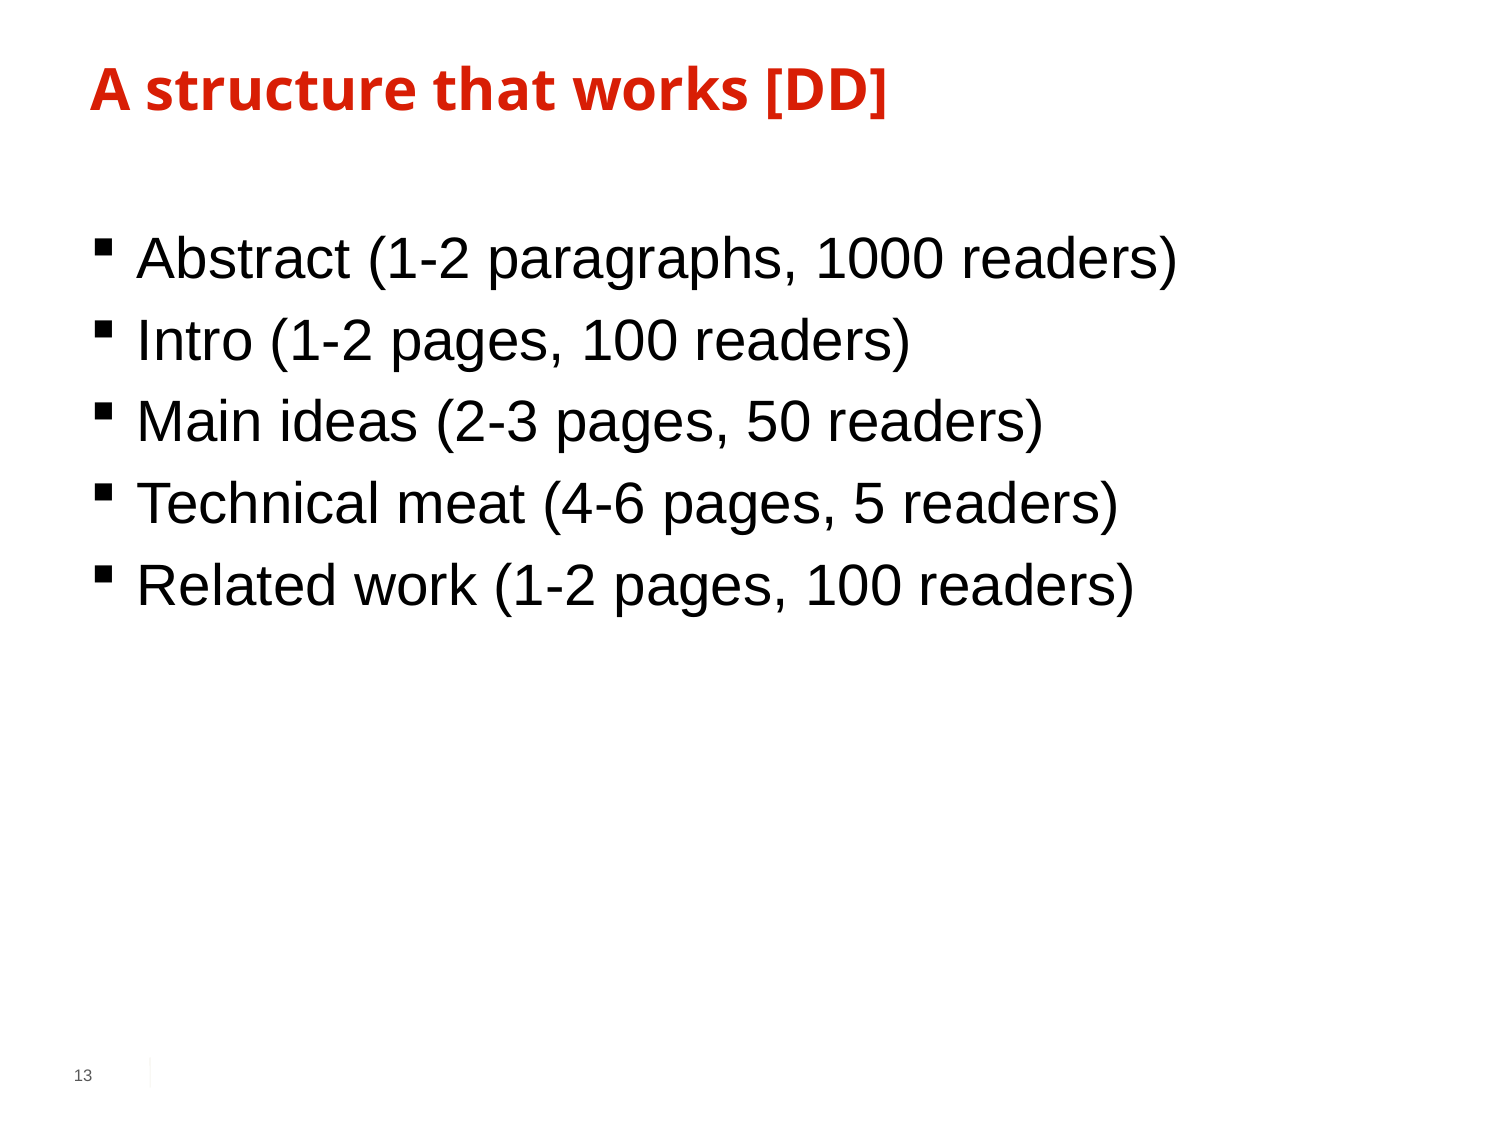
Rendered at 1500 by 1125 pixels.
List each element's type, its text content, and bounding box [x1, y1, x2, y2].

slide_number 13 [49, 1049, 101, 1101]
list Abstract (1-2 paragraphs, 1000 readers) Intro (1-2 pages, 100 readers) Main ideas (2-3 pages, 50 readers) Technical meat (4-6 pages, 5 readers) Related work (1-2 pages, 100 readers) [74, 212, 1425, 1005]
title A structure that works [DD] [75, 45, 1425, 188]
